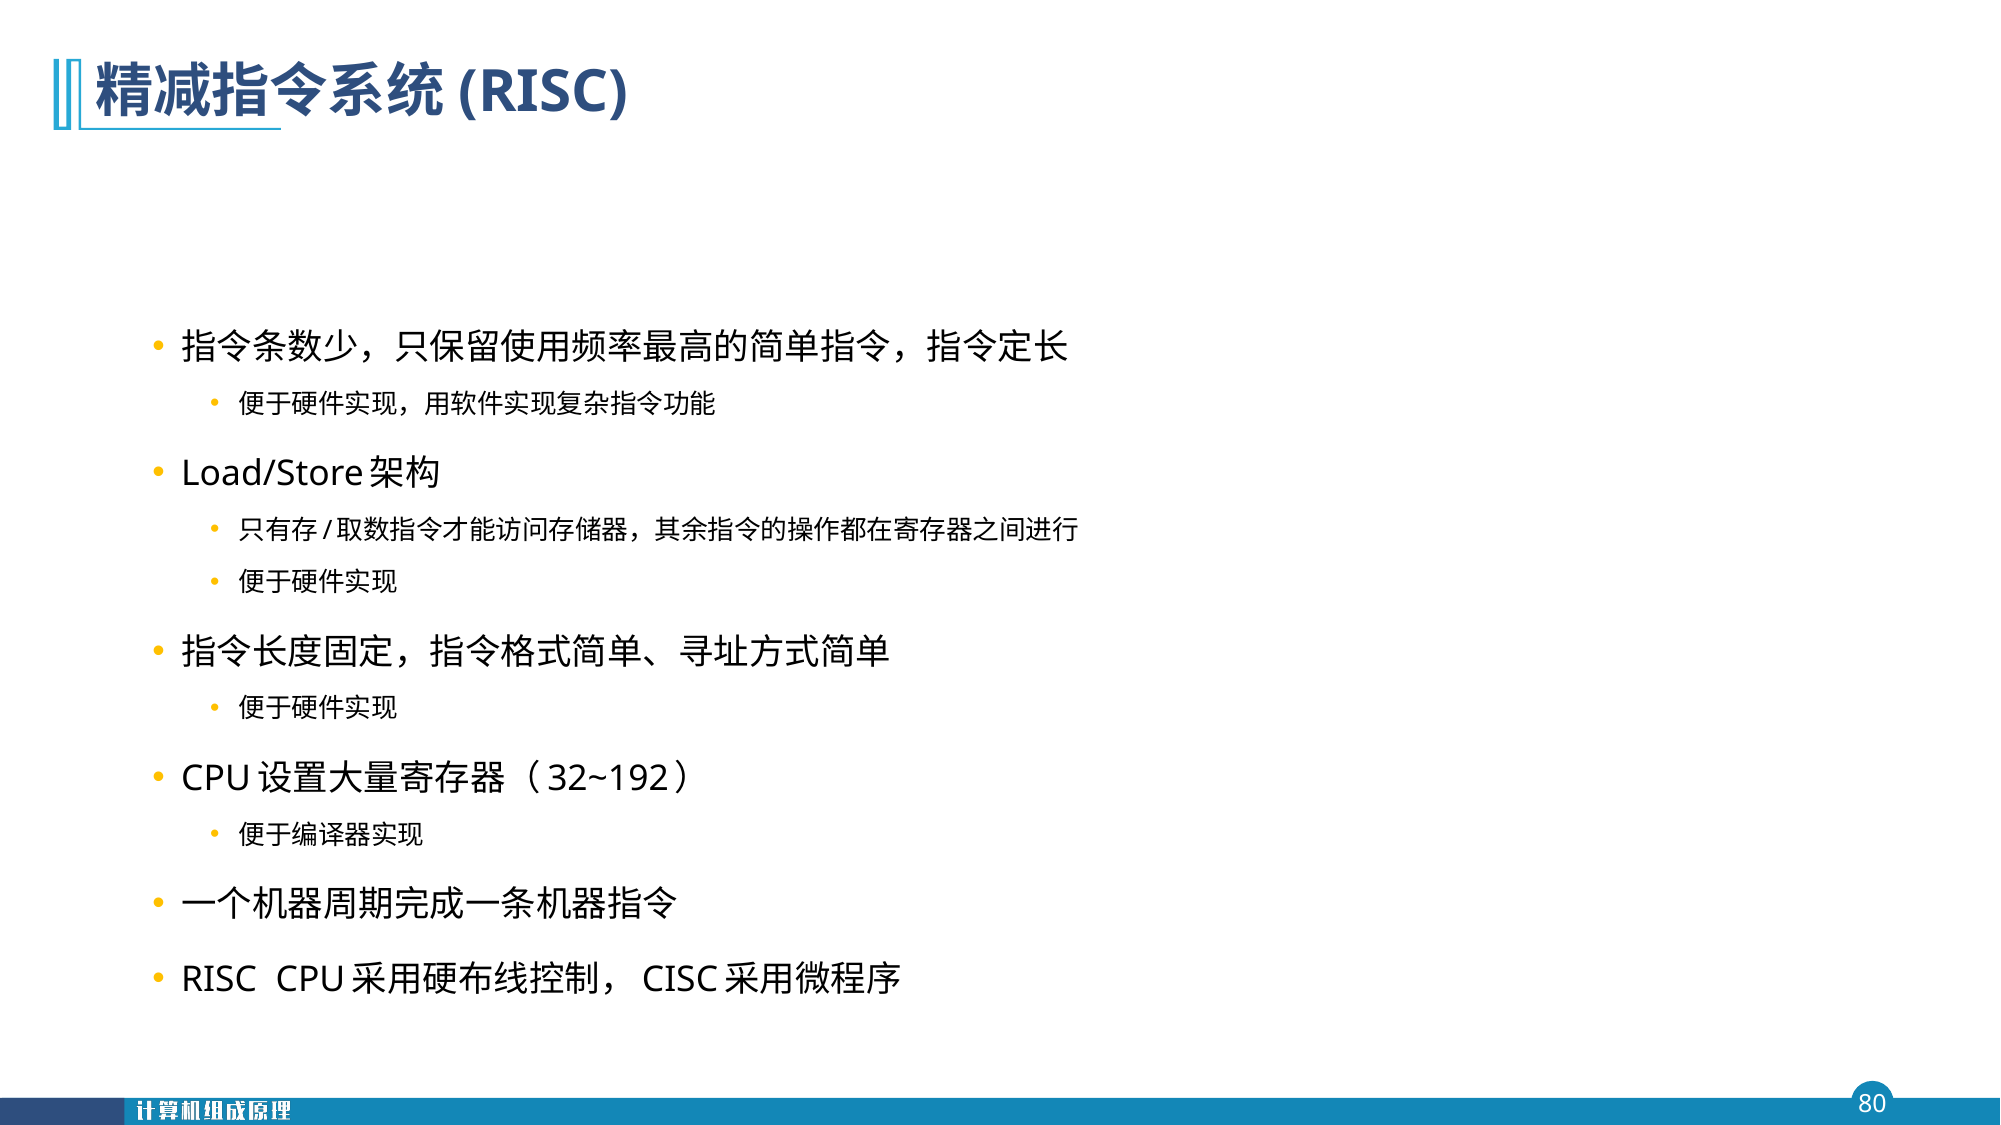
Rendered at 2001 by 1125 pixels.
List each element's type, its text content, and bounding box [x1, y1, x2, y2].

list 指令条数少，只保留使用频率最高的简单指令，指令定长 便于硬件实现，用软件实现复杂指令功能 Load/Store架构 只有存/取数指令才能访问存储器，其余指令的操作都在寄存器之间进行 便于硬件实现 指令长度固定，指令格式简单、寻址方式简单 便于硬件实现 CPU设置大量寄存器（32~192） 便于编译器实现 一个机器周期完成一条机器指令 RISC CPU采用硬布线控制，CISC采用微程序 [137, 299, 1863, 1014]
title 精减指令系统(RISC) [80, 42, 1805, 144]
